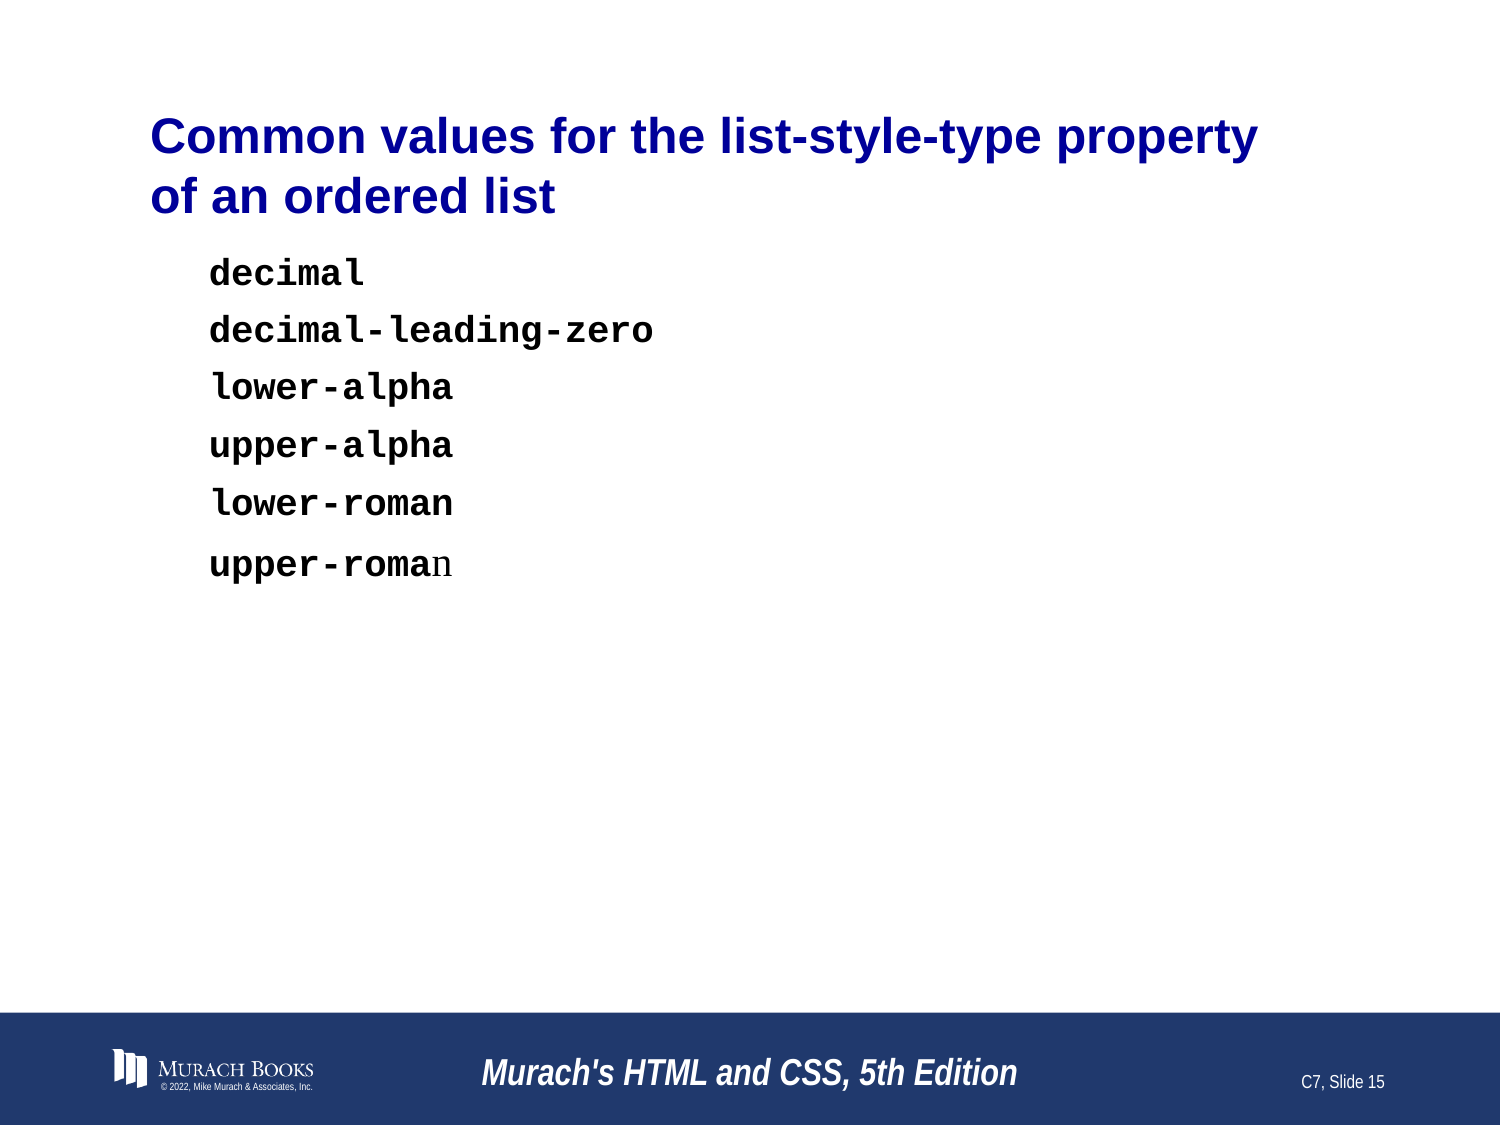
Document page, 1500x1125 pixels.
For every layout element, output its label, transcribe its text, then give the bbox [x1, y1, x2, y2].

title Common values for the list-style-type property of an ordered list [150, 102, 1350, 224]
footer © 2022, Mike Murach & Associates, Inc. [12, 1025, 463, 1100]
list decimal decimal-leading-zero lower-alpha upper-alpha lower-roman upper-roman [137, 239, 1350, 978]
slide_number Murach's HTML and CSS, 5th Edition [463, 1025, 1050, 1100]
slide_number C7, Slide 15 [1087, 1025, 1400, 1100]
